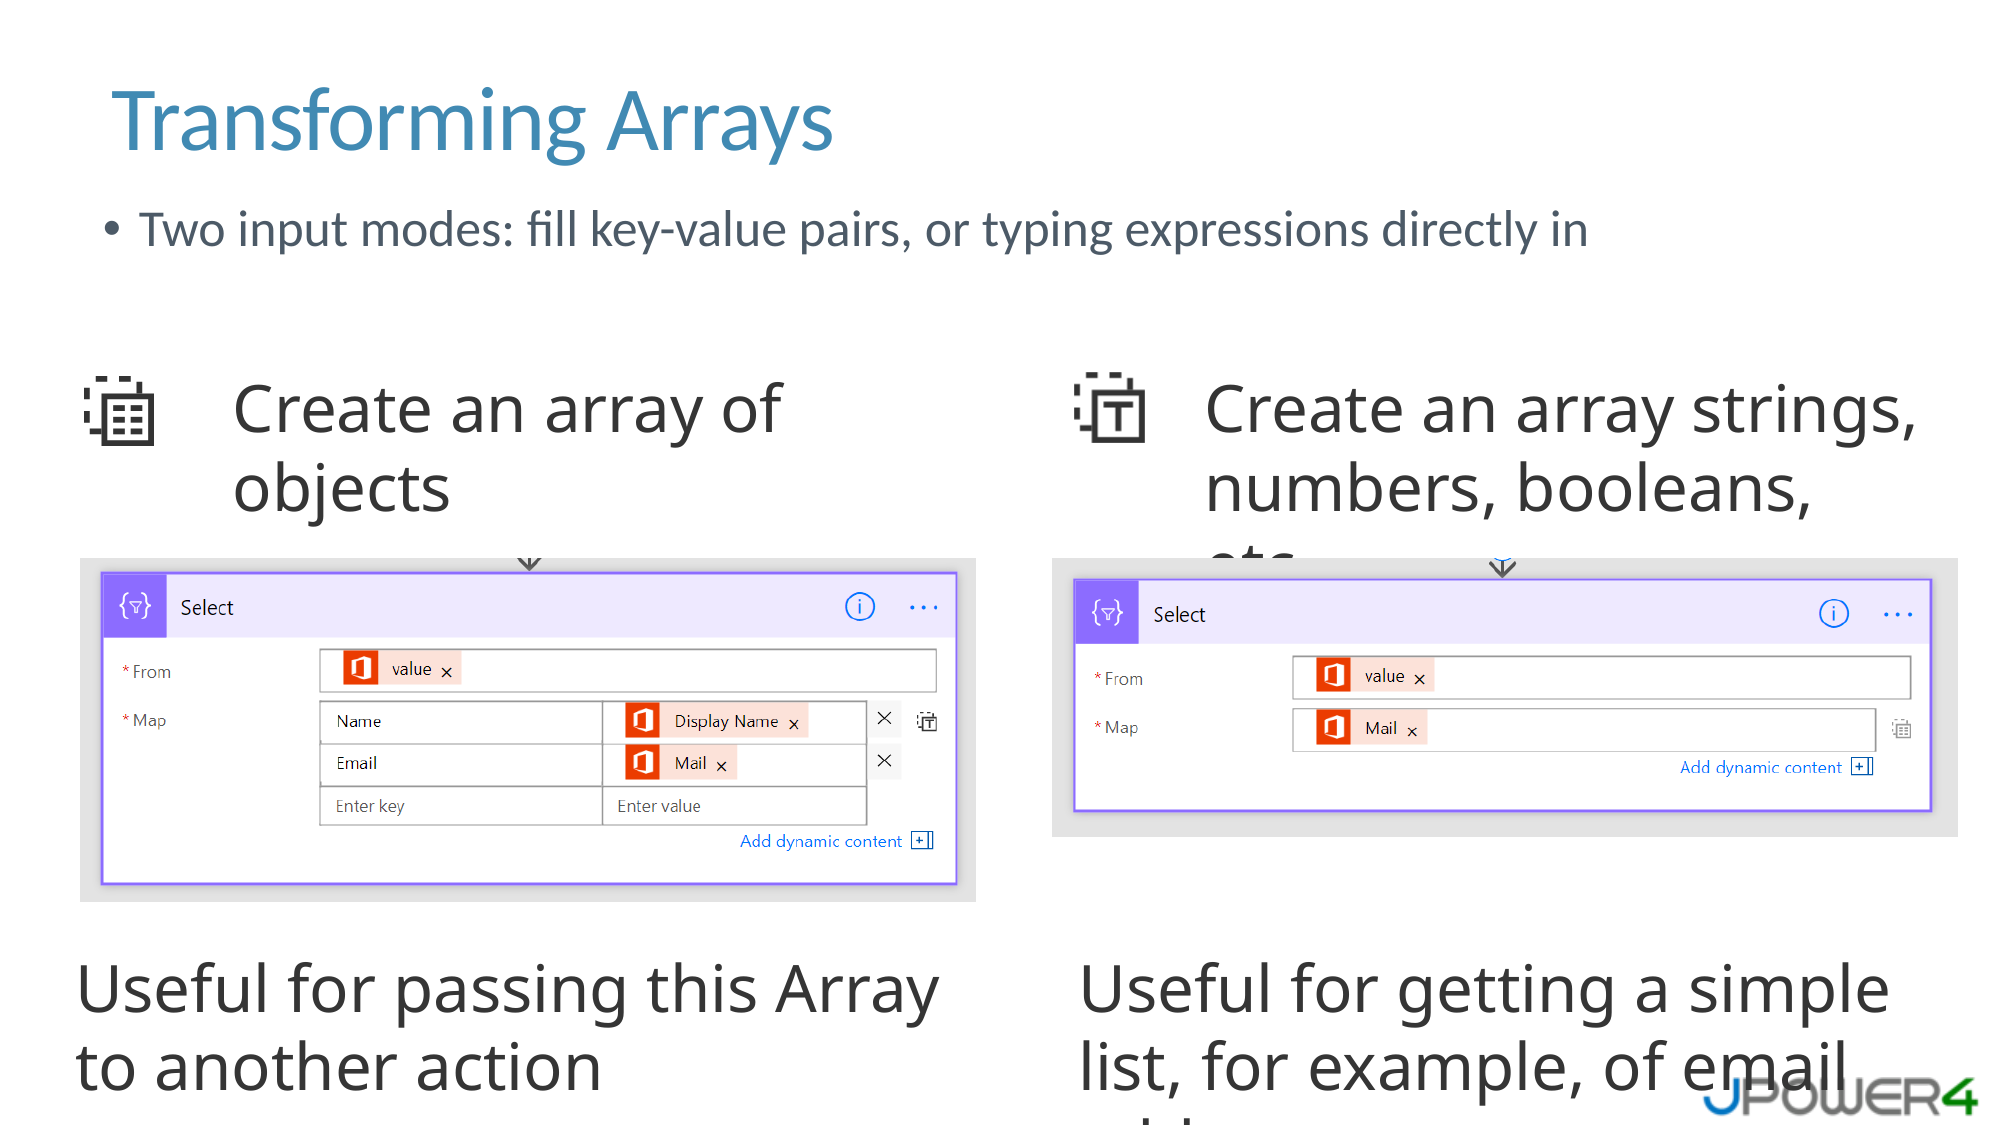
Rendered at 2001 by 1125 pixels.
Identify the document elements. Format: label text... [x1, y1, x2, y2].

text_box Useful for passing this Array to another action [45, 923, 976, 1125]
text_box Useful for getting a simple list, for example, of email addresses [1048, 923, 2000, 1125]
text_box Create an array strings, numbers, booleans, etc… [1174, 344, 1986, 627]
title Transforming Arrays [96, 75, 1904, 166]
text_box Two input modes: fill key-value pairs, or typing expressions directly in [87, 194, 2000, 266]
picture [67, 355, 163, 452]
picture [1056, 351, 1163, 456]
picture [1052, 558, 1958, 838]
picture [80, 558, 976, 902]
text_box Create an array of objects [203, 344, 927, 548]
